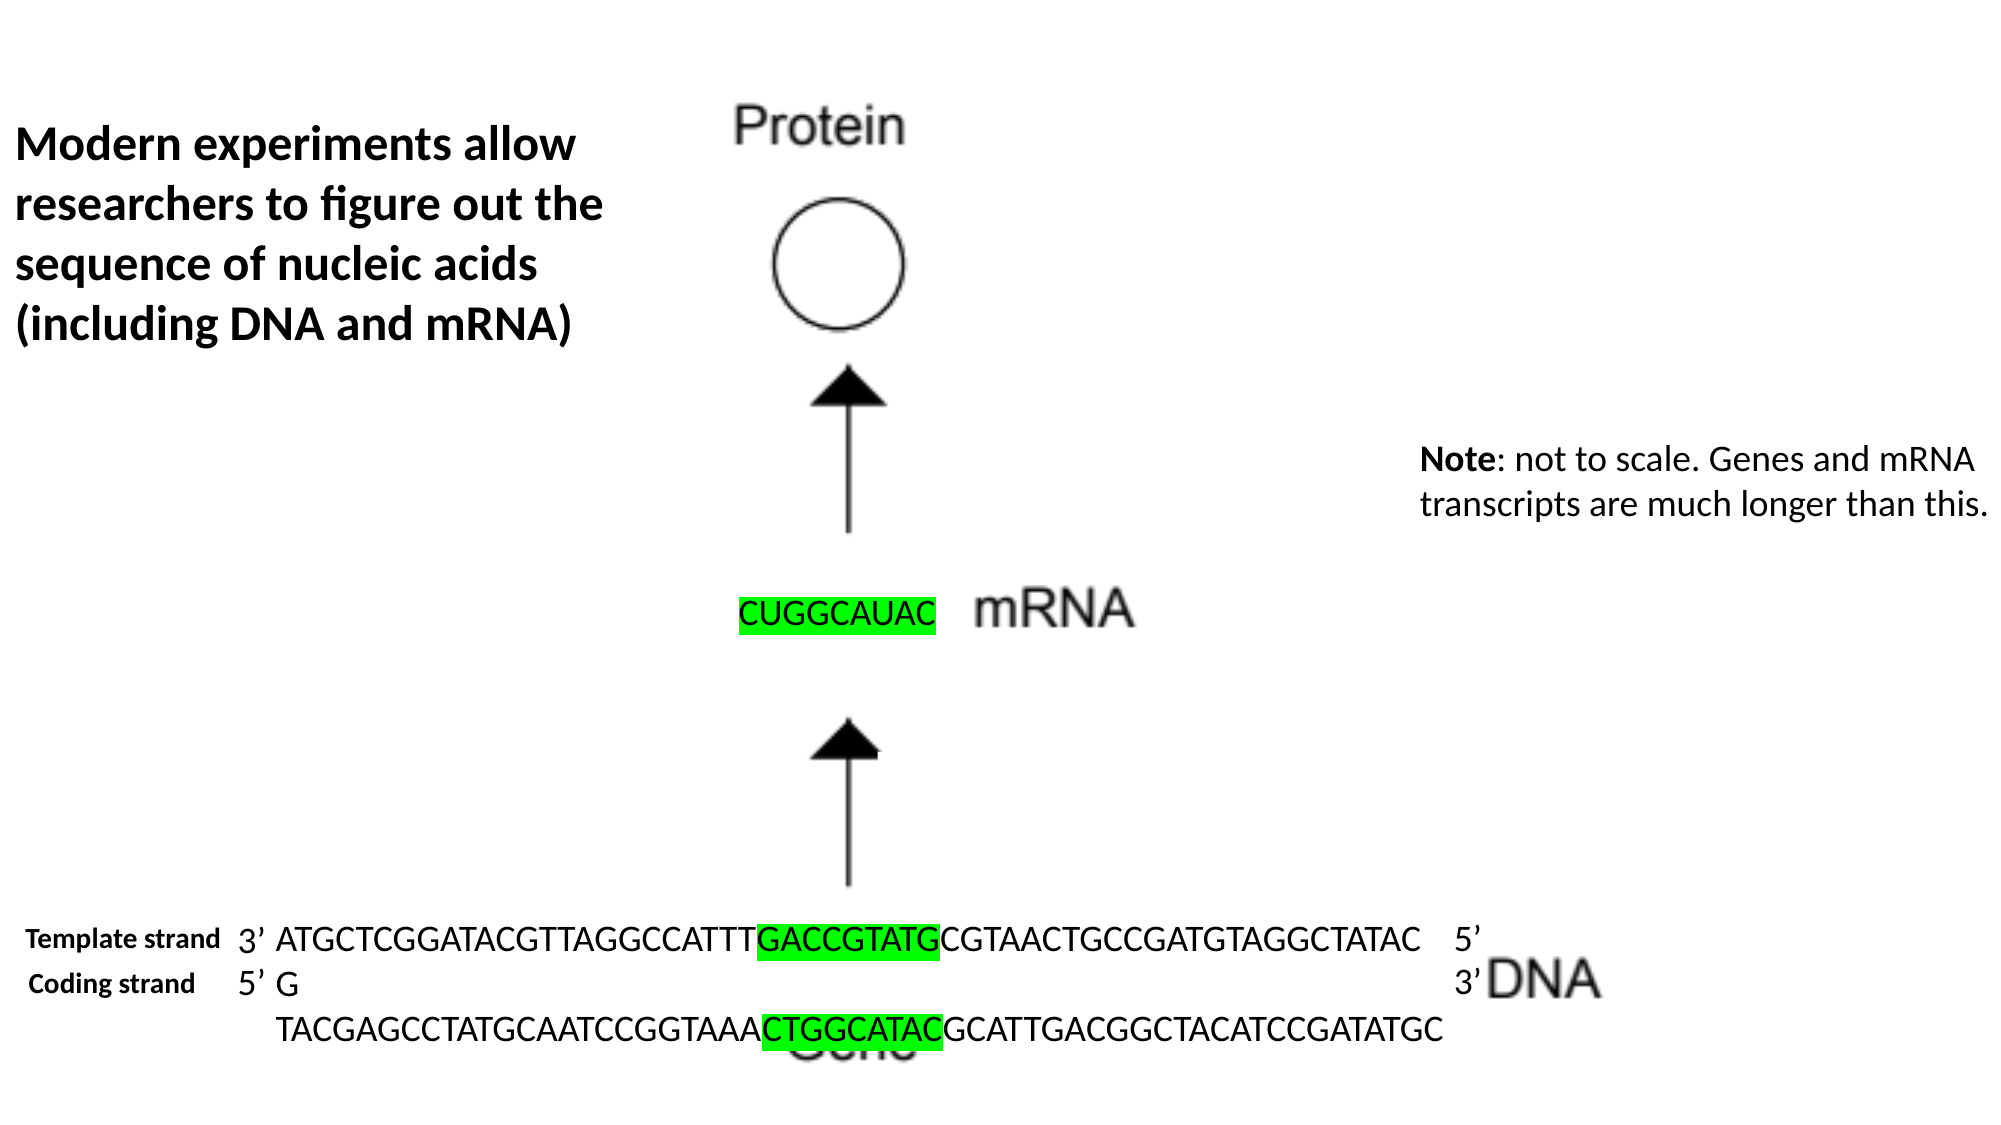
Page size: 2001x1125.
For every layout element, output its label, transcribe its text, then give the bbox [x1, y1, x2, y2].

picture [222, 62, 1633, 1091]
text_box Coding strand [13, 962, 212, 1007]
text_box Note: not to scale. Genes and mRNA transcripts are much longer than this. [1633, 426, 2000, 532]
text_box Template strand [10, 911, 222, 962]
text_box Modern experiments allow researchers to figure out the sequence of nucleic acids (including DNA and mRNA) [0, 102, 222, 358]
